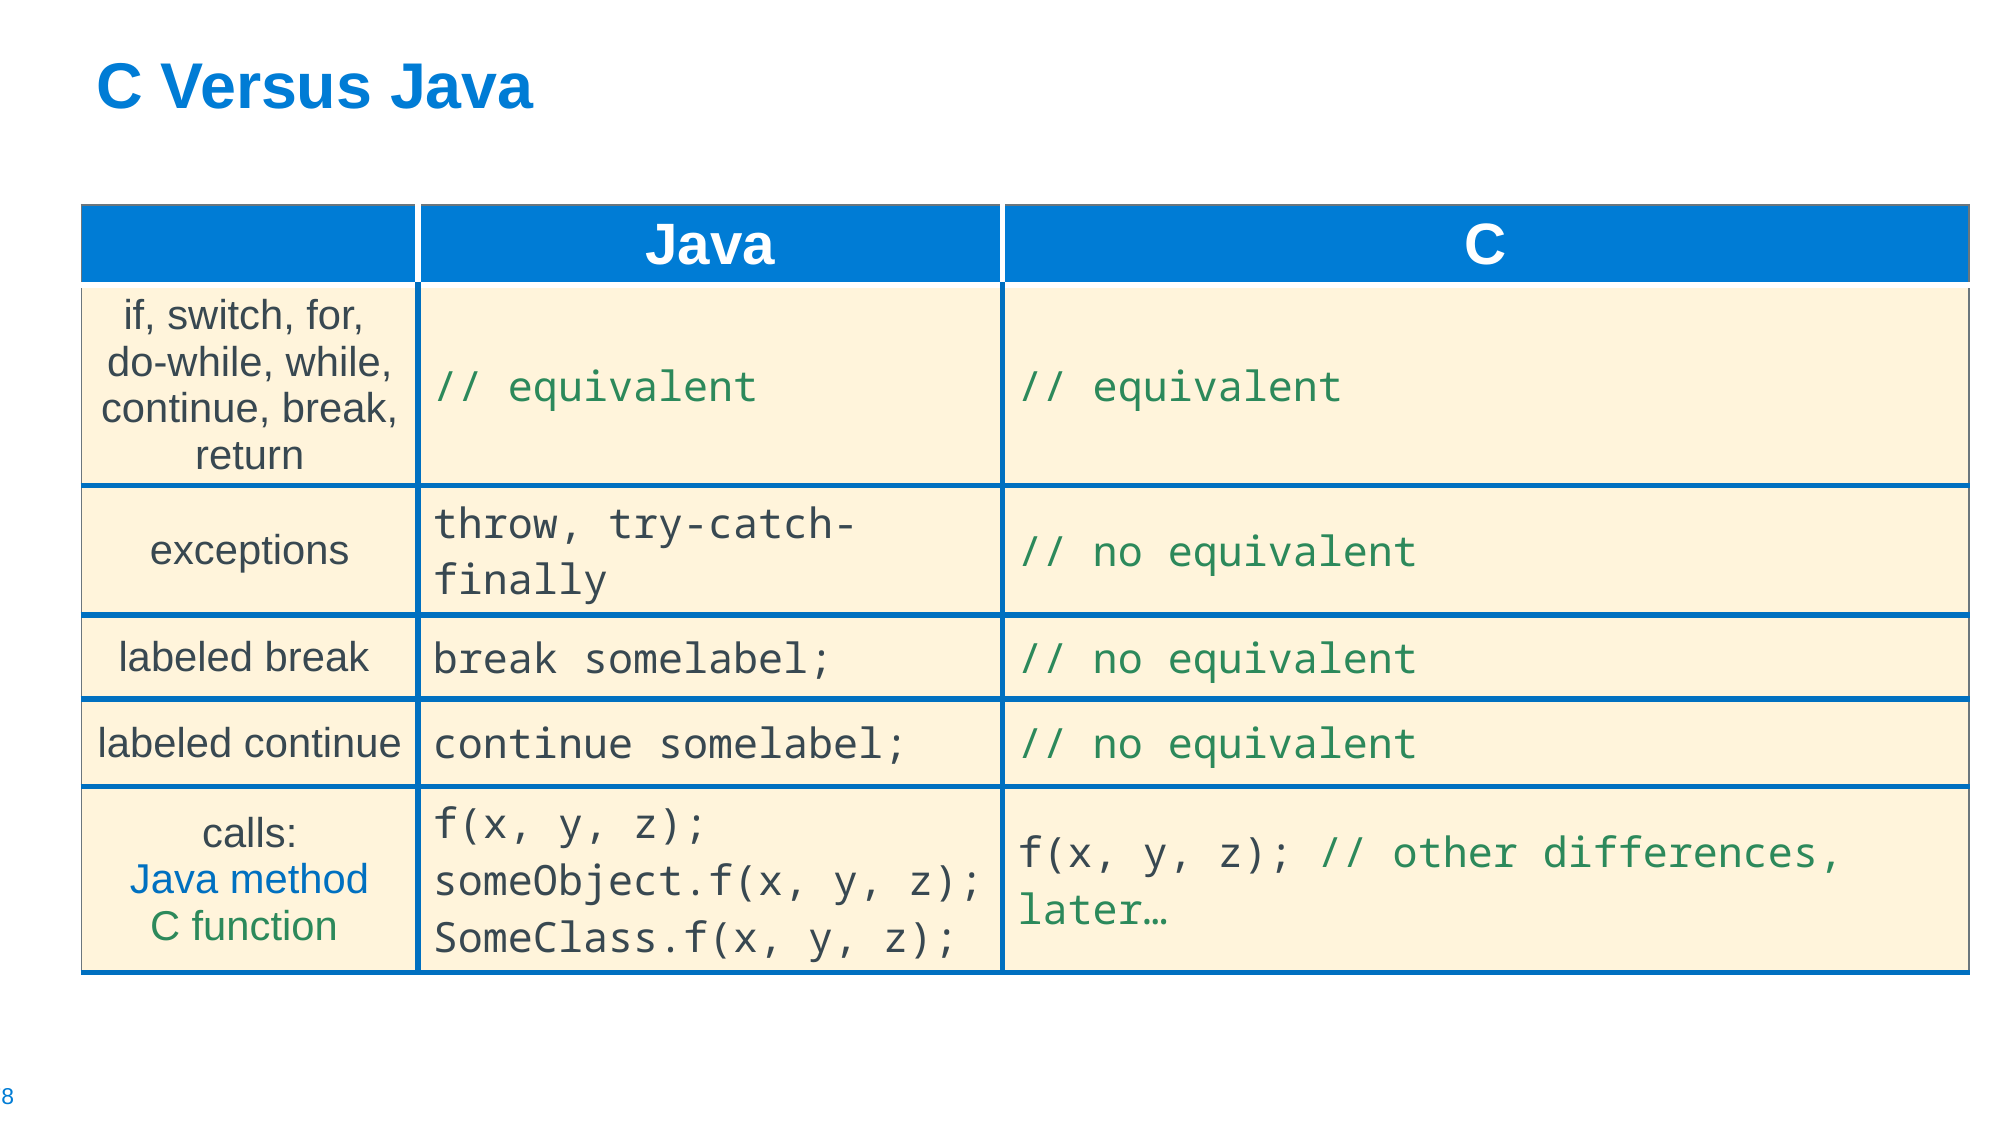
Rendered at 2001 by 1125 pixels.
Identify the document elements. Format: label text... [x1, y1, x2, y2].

table_header [82, 206, 415, 282]
table_cell // equivalent [1005, 288, 1968, 483]
table_cell exceptions [82, 488, 415, 612]
table_cell continue somelabel; [421, 702, 1000, 784]
table_cell // equivalent [421, 288, 1000, 483]
table_cell throw, try-catch-finally [421, 488, 1000, 612]
table_cell break somelabel; [421, 618, 1000, 696]
table_header Java [421, 206, 1000, 282]
table_cell labeled continue [82, 702, 415, 784]
table_cell // no equivalent [1005, 618, 1968, 696]
table_cell // no equivalent [1005, 488, 1968, 612]
table_cell f(x, y, z); // other differences, later… [1005, 789, 1968, 970]
title C Versus Java [81, 13, 1807, 131]
table_cell // no equivalent [1005, 702, 1968, 784]
table_cell calls: Java method C function [82, 789, 415, 970]
table_header C [1005, 206, 1968, 282]
table_cell if, switch, for, do-while, while, continue, break, return [82, 288, 415, 483]
table_cell labeled break [82, 618, 415, 696]
table_cell f(x, y, z); someObject.f(x, y, z); SomeClass.f(x, y, z); [421, 789, 1000, 970]
